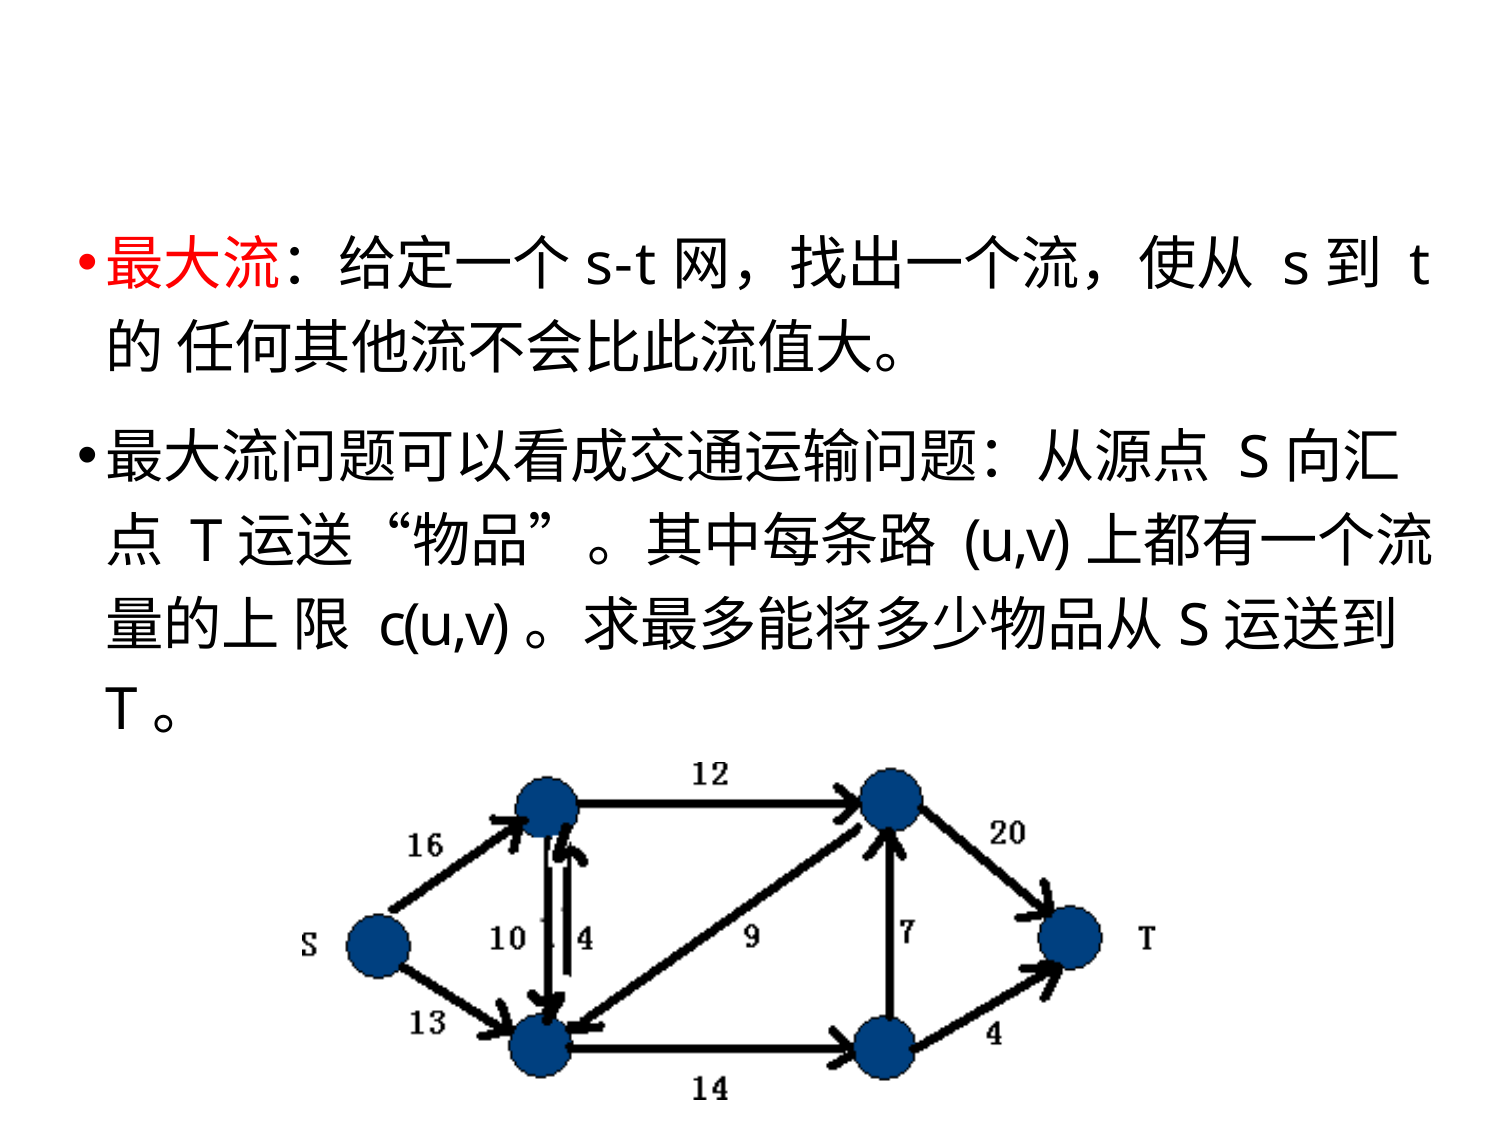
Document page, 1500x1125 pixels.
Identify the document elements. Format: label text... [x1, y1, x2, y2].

text_box [302, 762, 1156, 1100]
text_box 最大流：给定一个s-t网，找出一个流，使从 s到 t 的 任何其他流不会比此流值大。 最大流问题可以看成交通运输问题：从源点 S向汇点 T运送“物品”。其中每条路 (u,v)上都有一个流量的上 限 c(u,v)。求最多能将多少物品从S运送到T。 [75, 210, 1437, 741]
